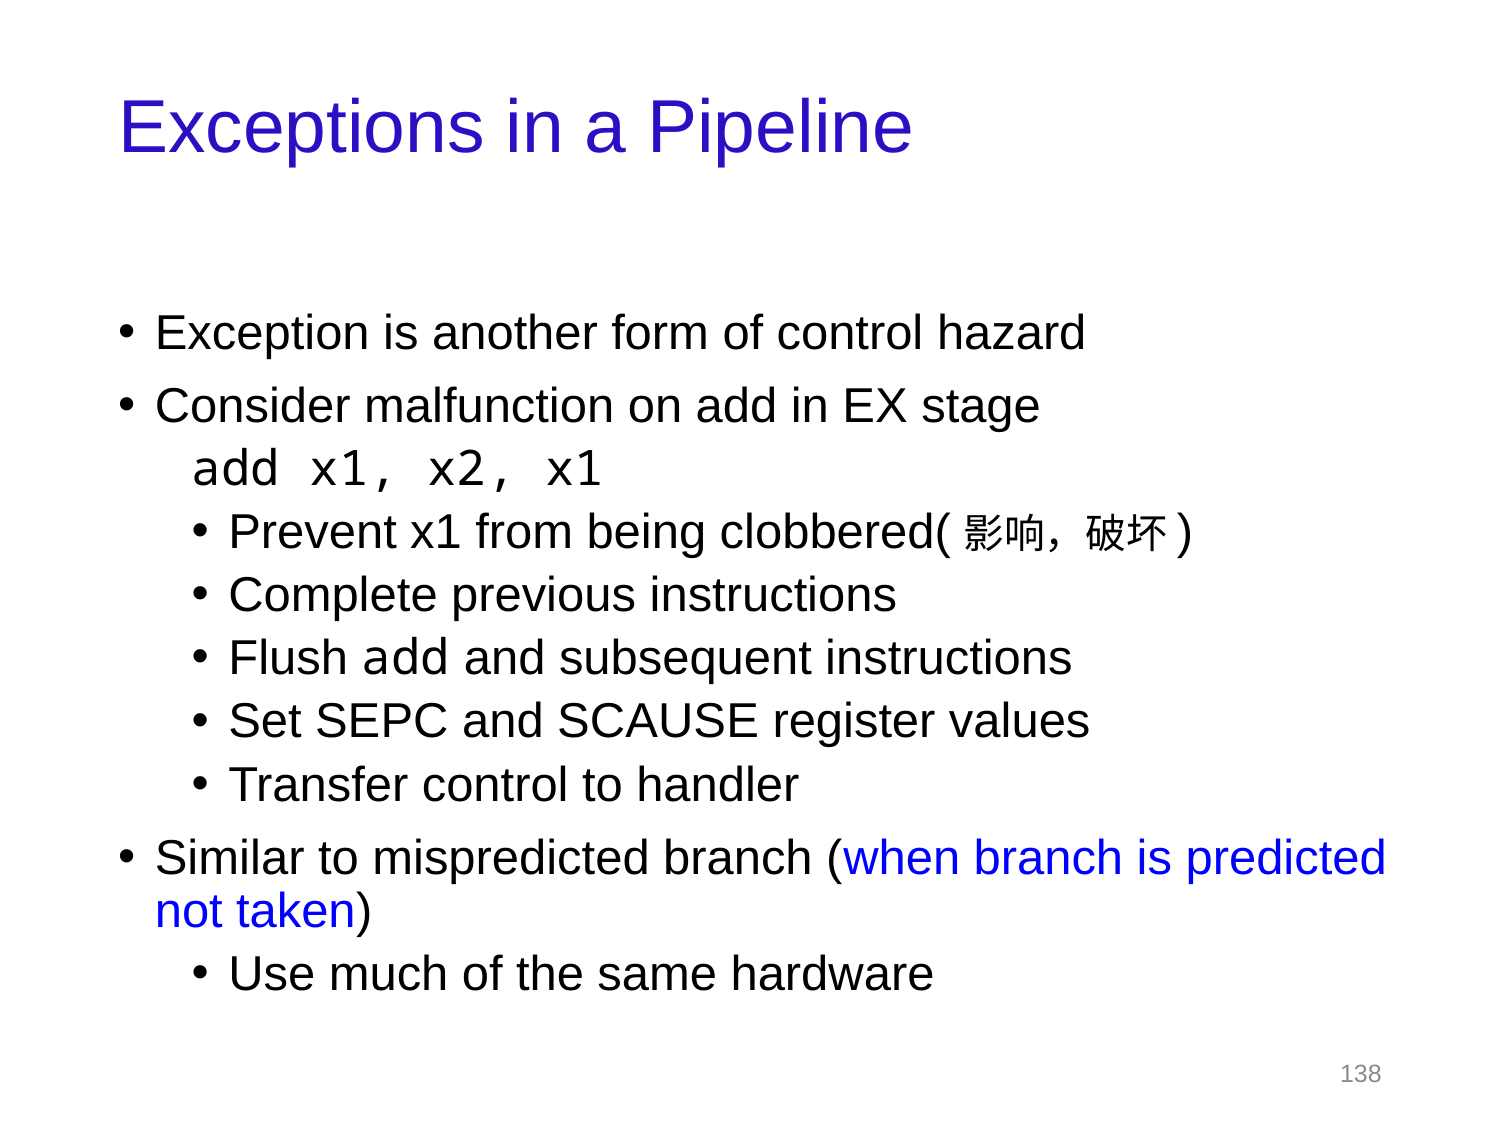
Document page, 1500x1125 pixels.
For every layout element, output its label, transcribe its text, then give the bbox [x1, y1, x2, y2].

slide_number 138 [1059, 1042, 1397, 1103]
title Exceptions in a Pipeline [103, 59, 1397, 197]
list Exception is another form of control hazard Consider malfunction on add in EX stage add x1, x2, x1 Prevent x1 from being clobbered(影响，破坏) Complete previous instructions Flush add and subsequent instructions Set SEPC and SCAUSE register values Transfer control to handler Similar to mispredicted branch (when branch is predicted not taken) Use much of the same hardware [103, 299, 1436, 1014]
